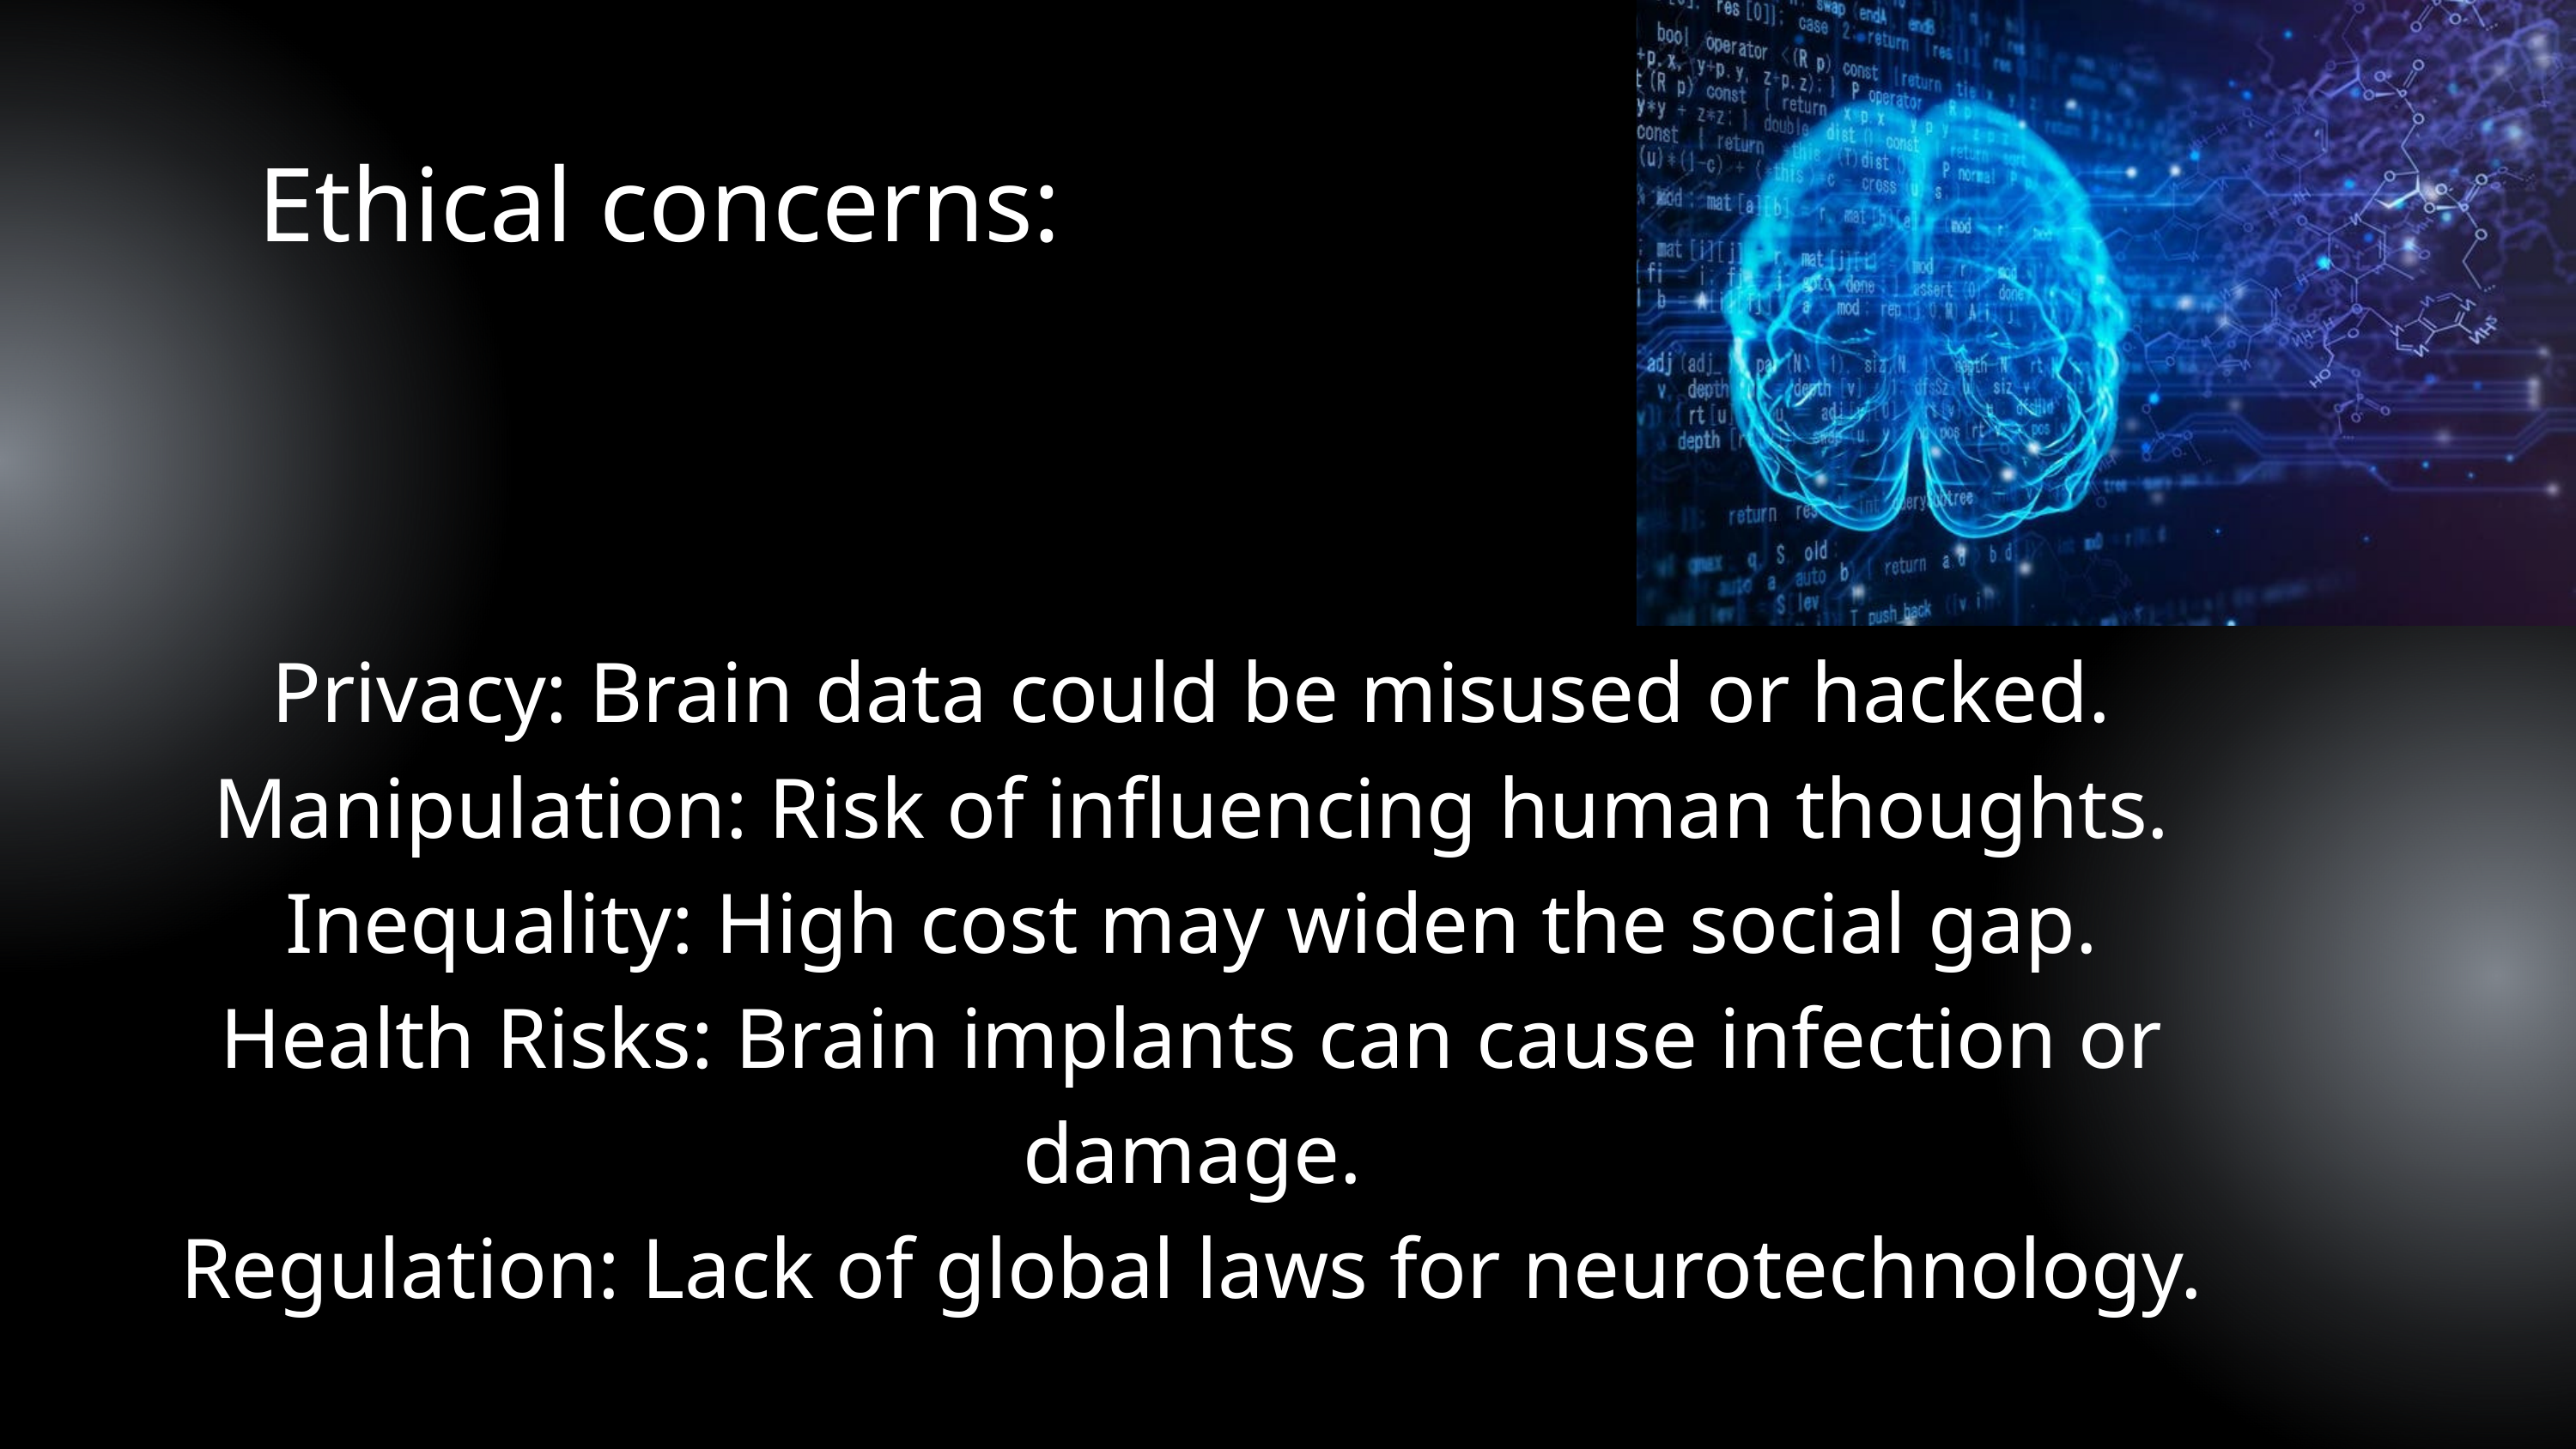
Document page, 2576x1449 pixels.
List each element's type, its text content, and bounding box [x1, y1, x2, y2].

text_box Privacy: Brain data could be misused or hacked. Manipulation: Risk of influencing human thoughts. Inequality: High cost may widen the social gap. Health Risks: Brain implants can cause infection or damage. Regulation: Lack of global laws for neurotechnology. [144, 623, 2239, 1315]
text_box [1636, 0, 2576, 626]
text_box Ethical concerns: [144, 119, 1175, 263]
text_box [0, 0, 515, 976]
text_box [1982, 626, 2576, 1449]
